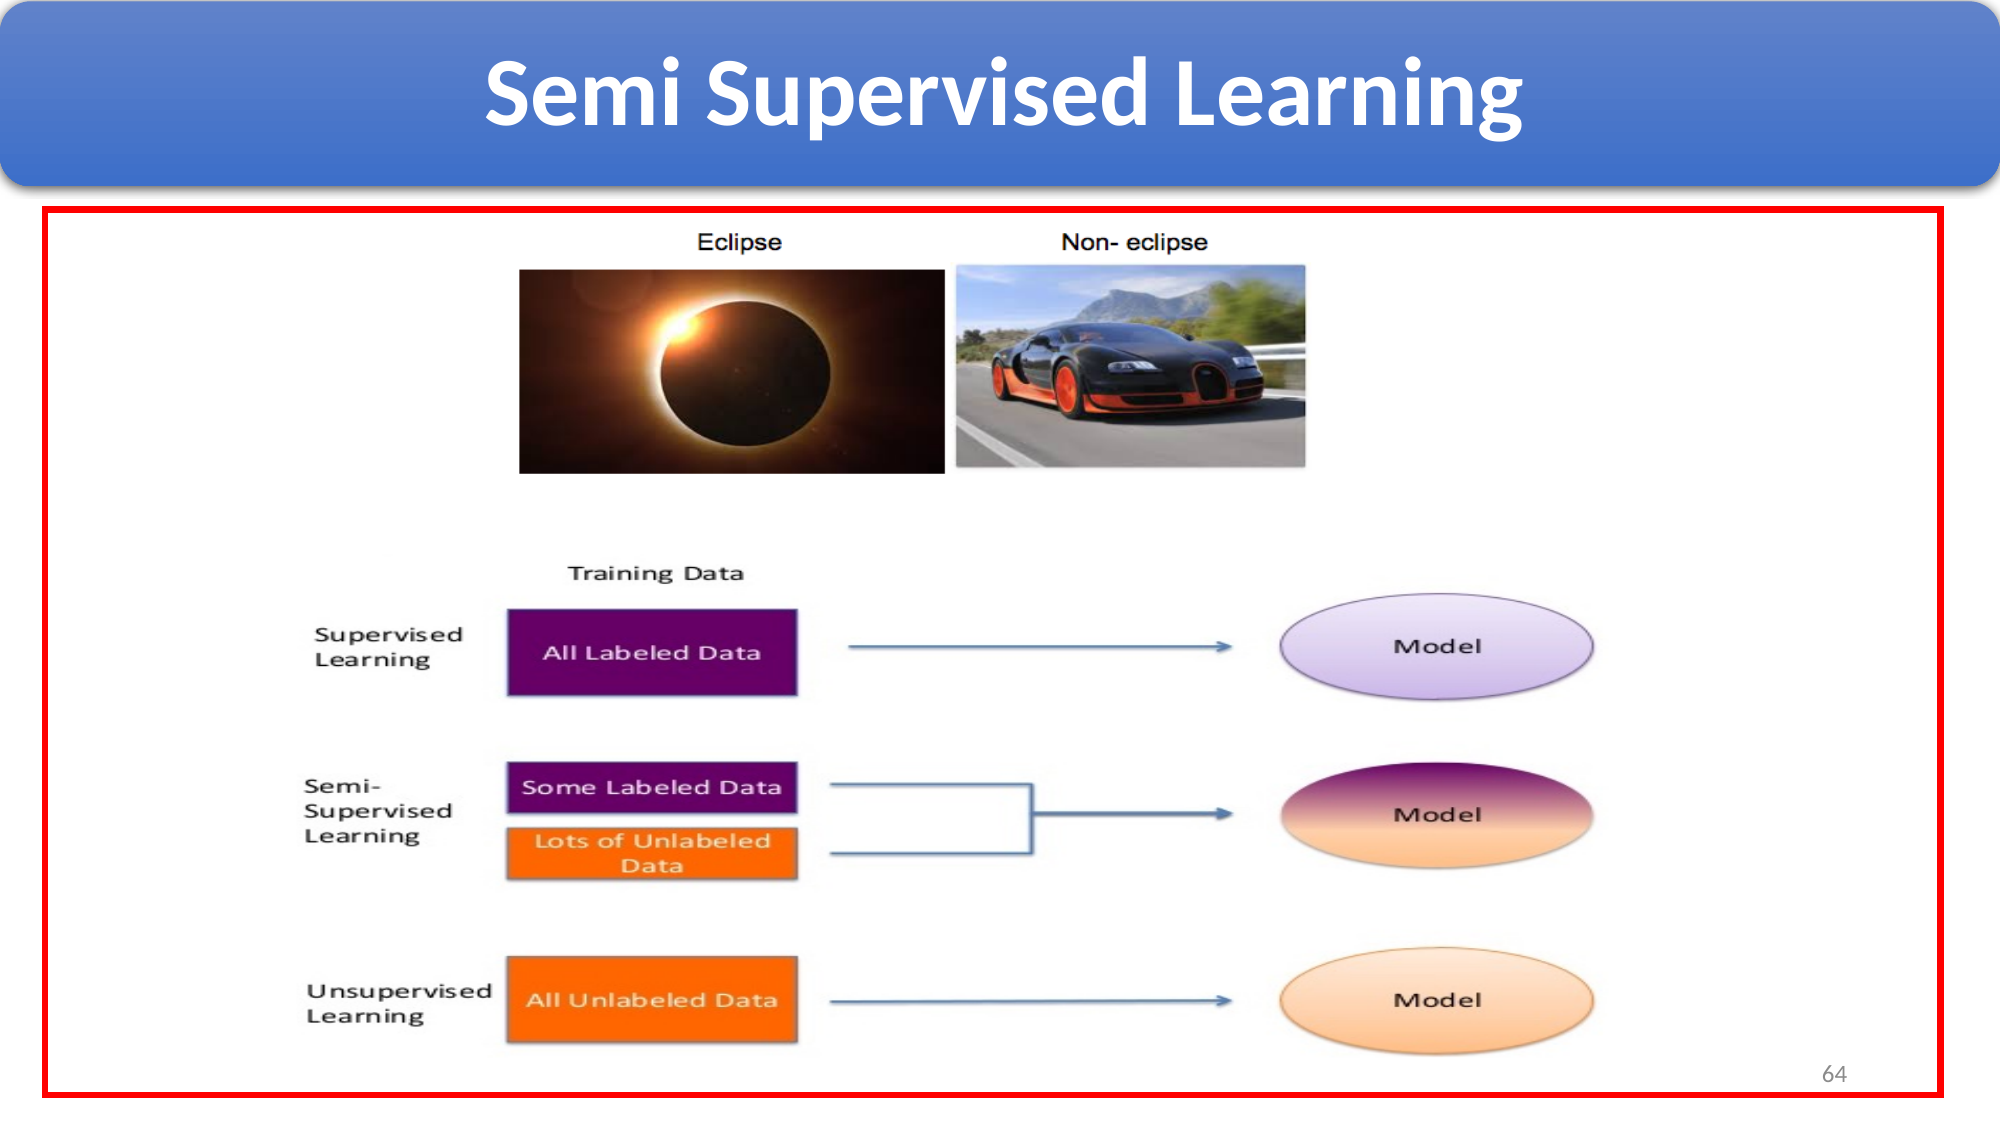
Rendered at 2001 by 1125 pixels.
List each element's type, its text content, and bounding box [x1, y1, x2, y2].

text_box [44, 208, 1941, 1096]
picture [494, 215, 1409, 497]
picture [296, 554, 1609, 1058]
slide_number 64 [1412, 1096, 1863, 1103]
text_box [0, 0, 2000, 188]
